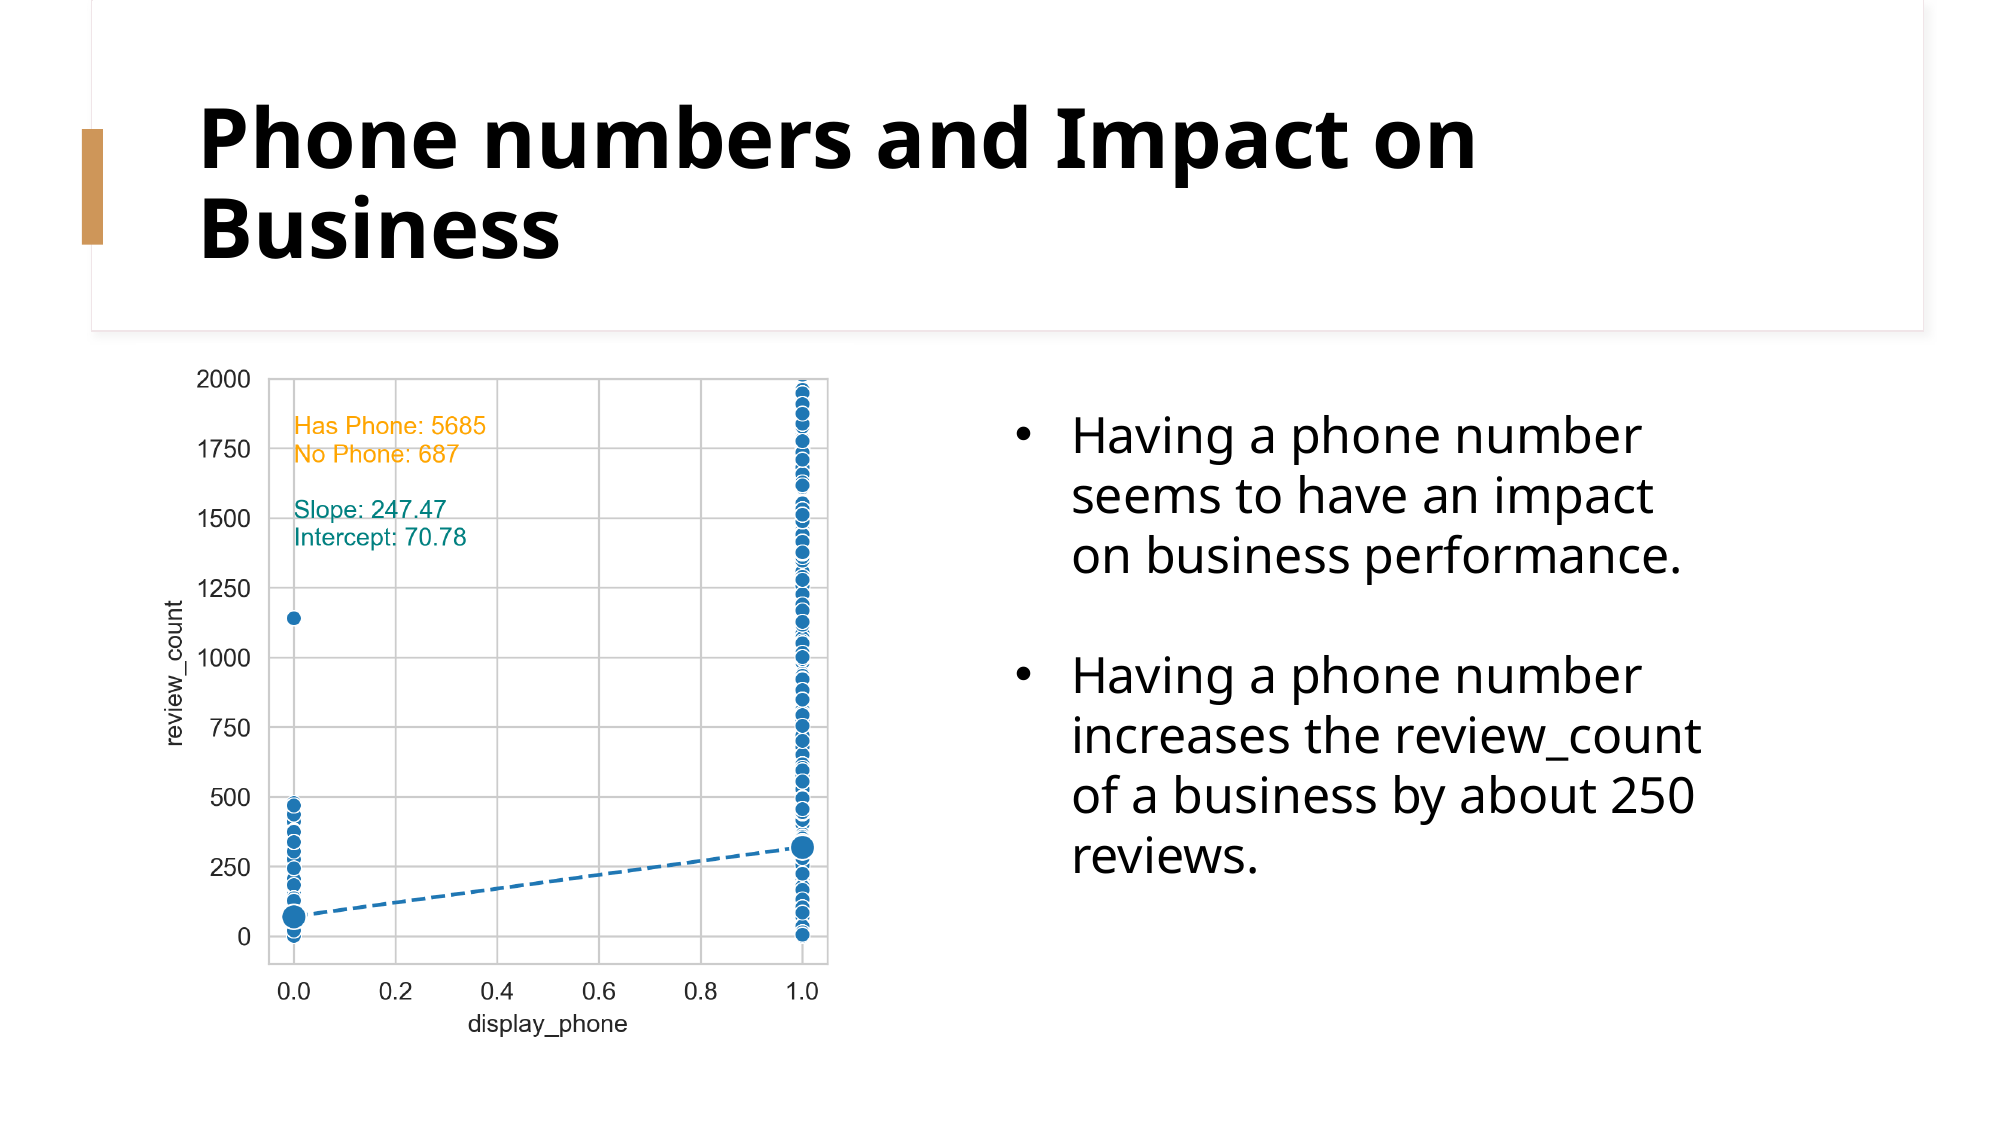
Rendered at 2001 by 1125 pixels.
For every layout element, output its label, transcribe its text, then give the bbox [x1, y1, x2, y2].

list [136, 343, 854, 1061]
title Phone numbers and Impact on Business [183, 90, 1851, 284]
text_box Having a phone number seems to have an impact on business performance. Having a phone number increases the review_count of a business by about 250 reviews. [999, 395, 1725, 1011]
